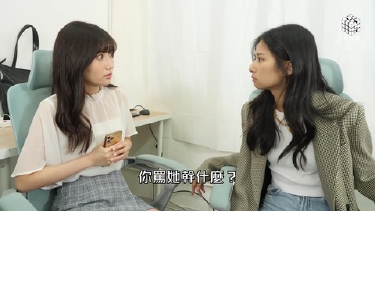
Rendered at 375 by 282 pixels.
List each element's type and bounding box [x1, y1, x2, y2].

picture [0, 0, 375, 212]
